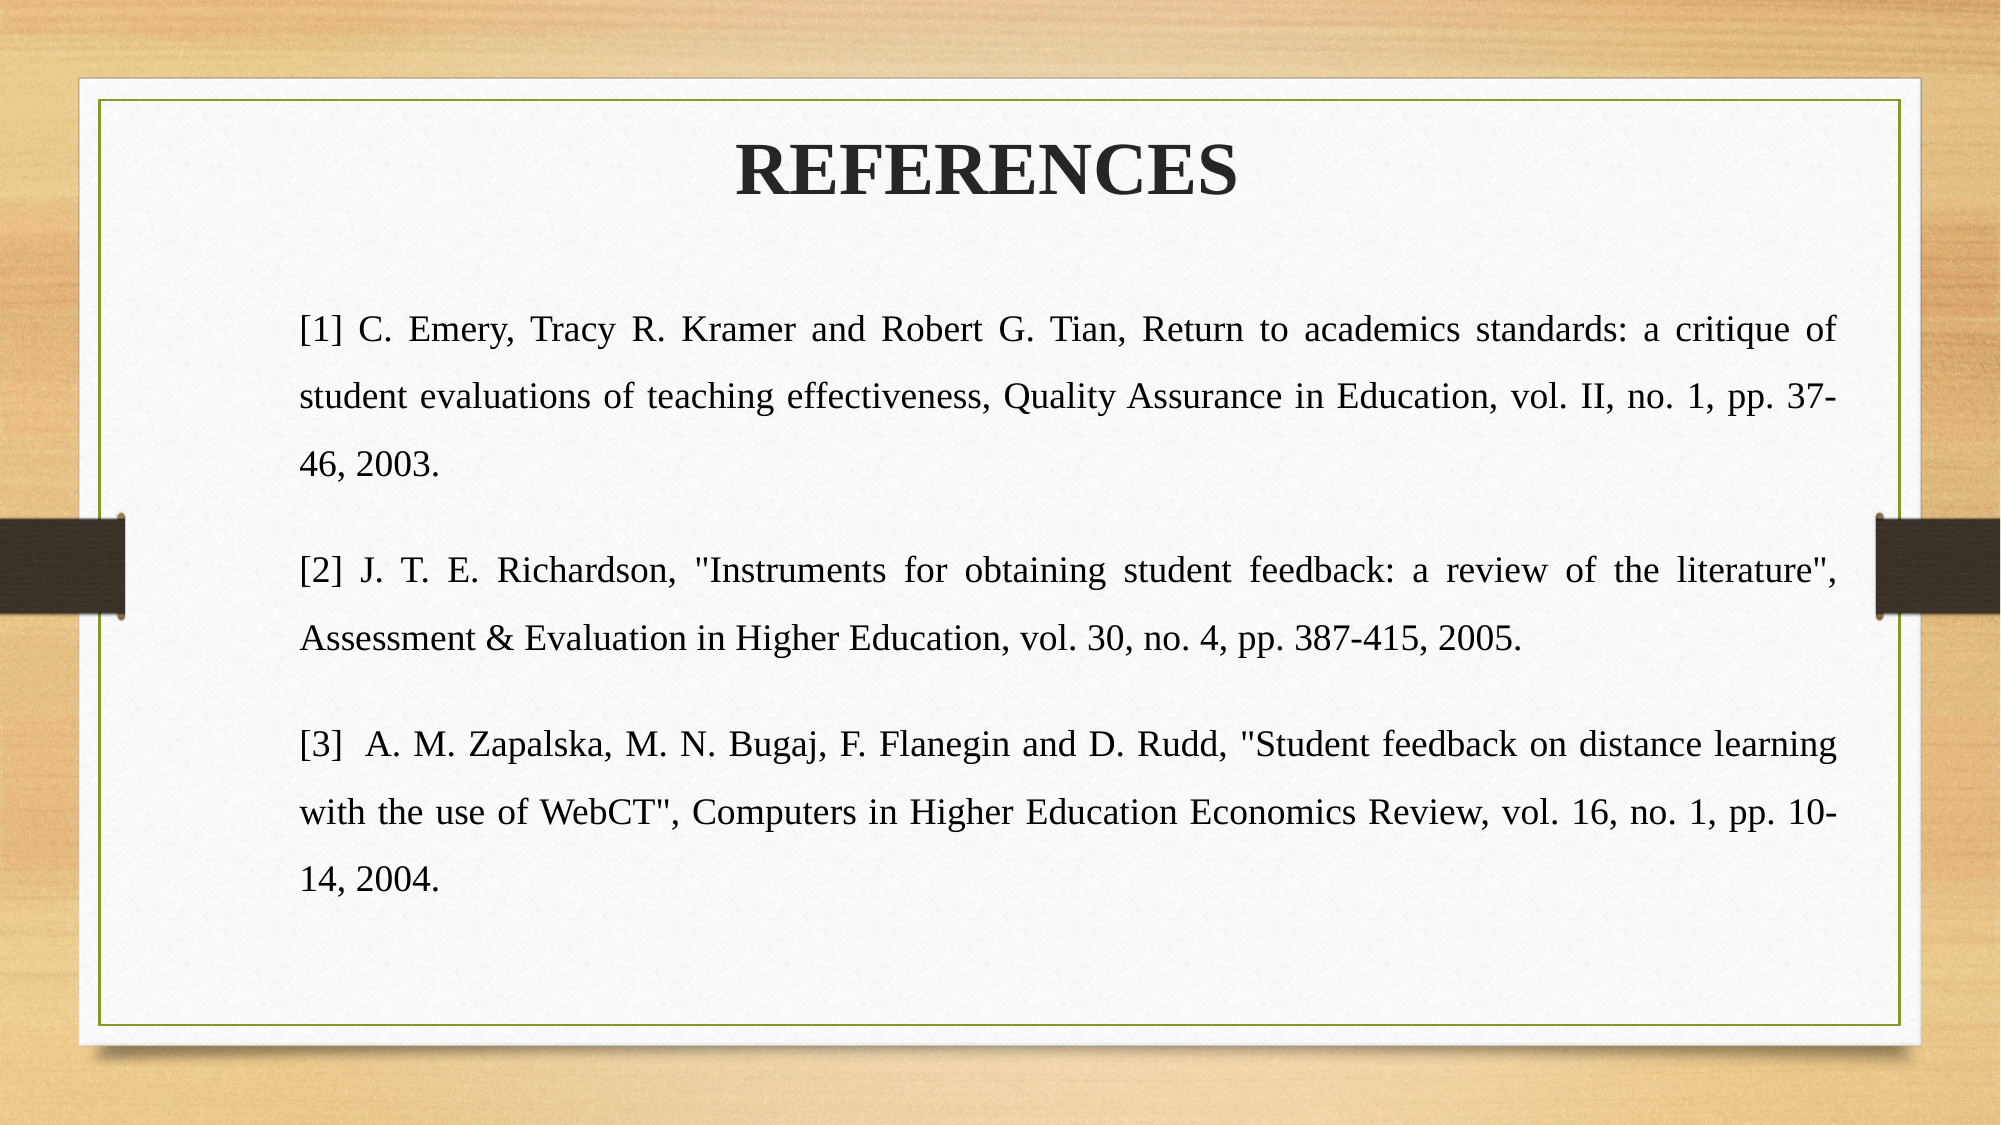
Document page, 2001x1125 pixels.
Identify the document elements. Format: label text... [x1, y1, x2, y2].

picture [0, 0, 2001, 1125]
text_box [1] C. Emery, Tracy R. Kramer and Robert G. Tian, Return to academics standards: a critique of student evaluations of teaching effectiveness, Quality Assurance in Education, vol. II, no. 1, pp. 37-46, 2003. [2] J. T. E. Richardson, "Instruments for obtaining student feedback: a review of the literature", Assessment & Evaluation in Higher Education, vol. 30, no. 4, pp. 387-415, 2005. [3] A. M. Zapalska, M. N. Bugaj, F. Flanegin and D. Rudd, "Student feedback on distance learning with the use of WebCT", Computers in Higher Education Economics Review, vol. 16, no. 1, pp. 10-14, 2004. [284, 273, 1855, 907]
text_box REFERENCES [282, 111, 1693, 225]
